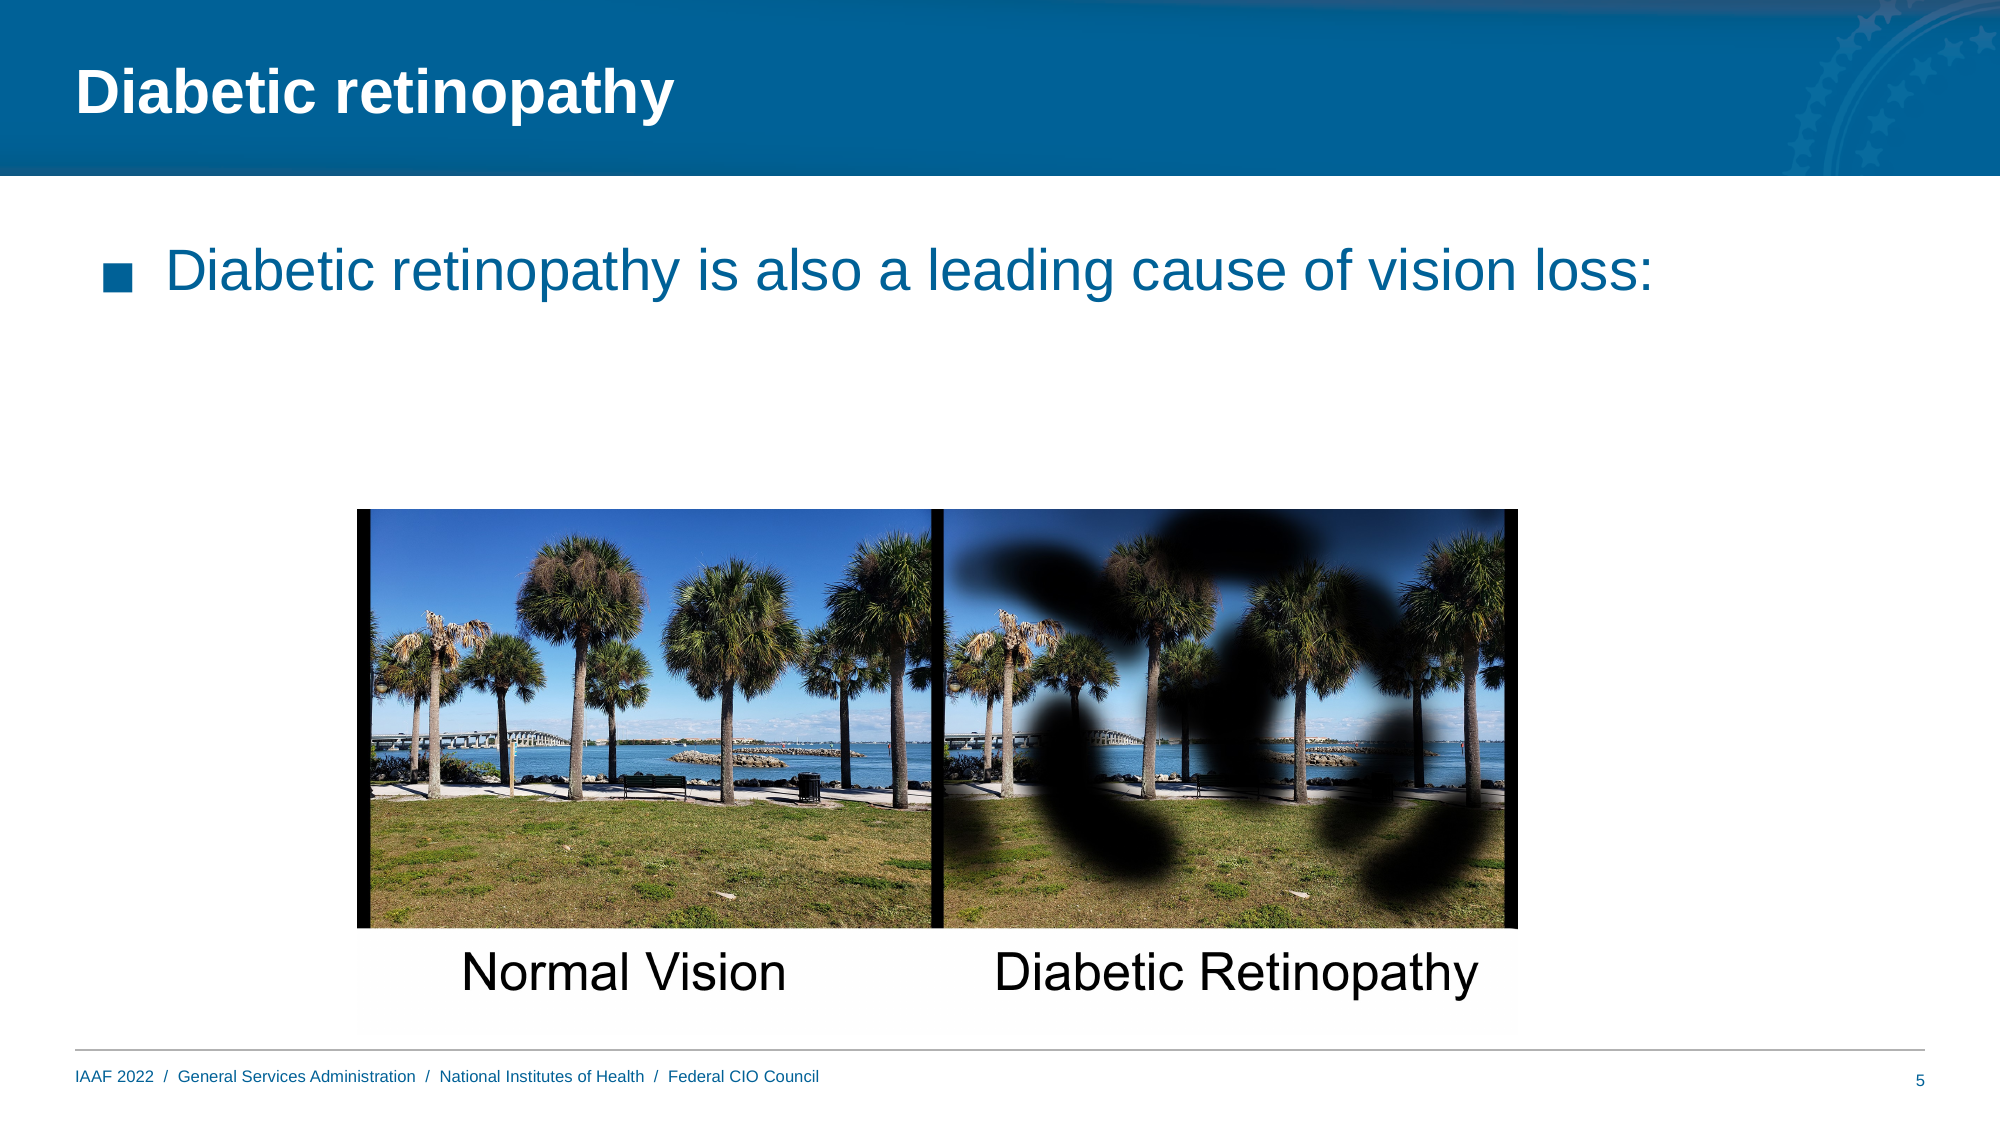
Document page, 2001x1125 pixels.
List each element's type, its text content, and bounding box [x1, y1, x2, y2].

picture [0, 168, 666, 176]
title Diabetic retinopathy [75, 52, 1800, 128]
picture [0, 0, 2000, 176]
list Diabetic retinopathy is also a leading cause of vision loss: [75, 224, 1714, 364]
picture [357, 509, 1518, 1036]
slide_number 5 [1880, 1065, 1925, 1095]
